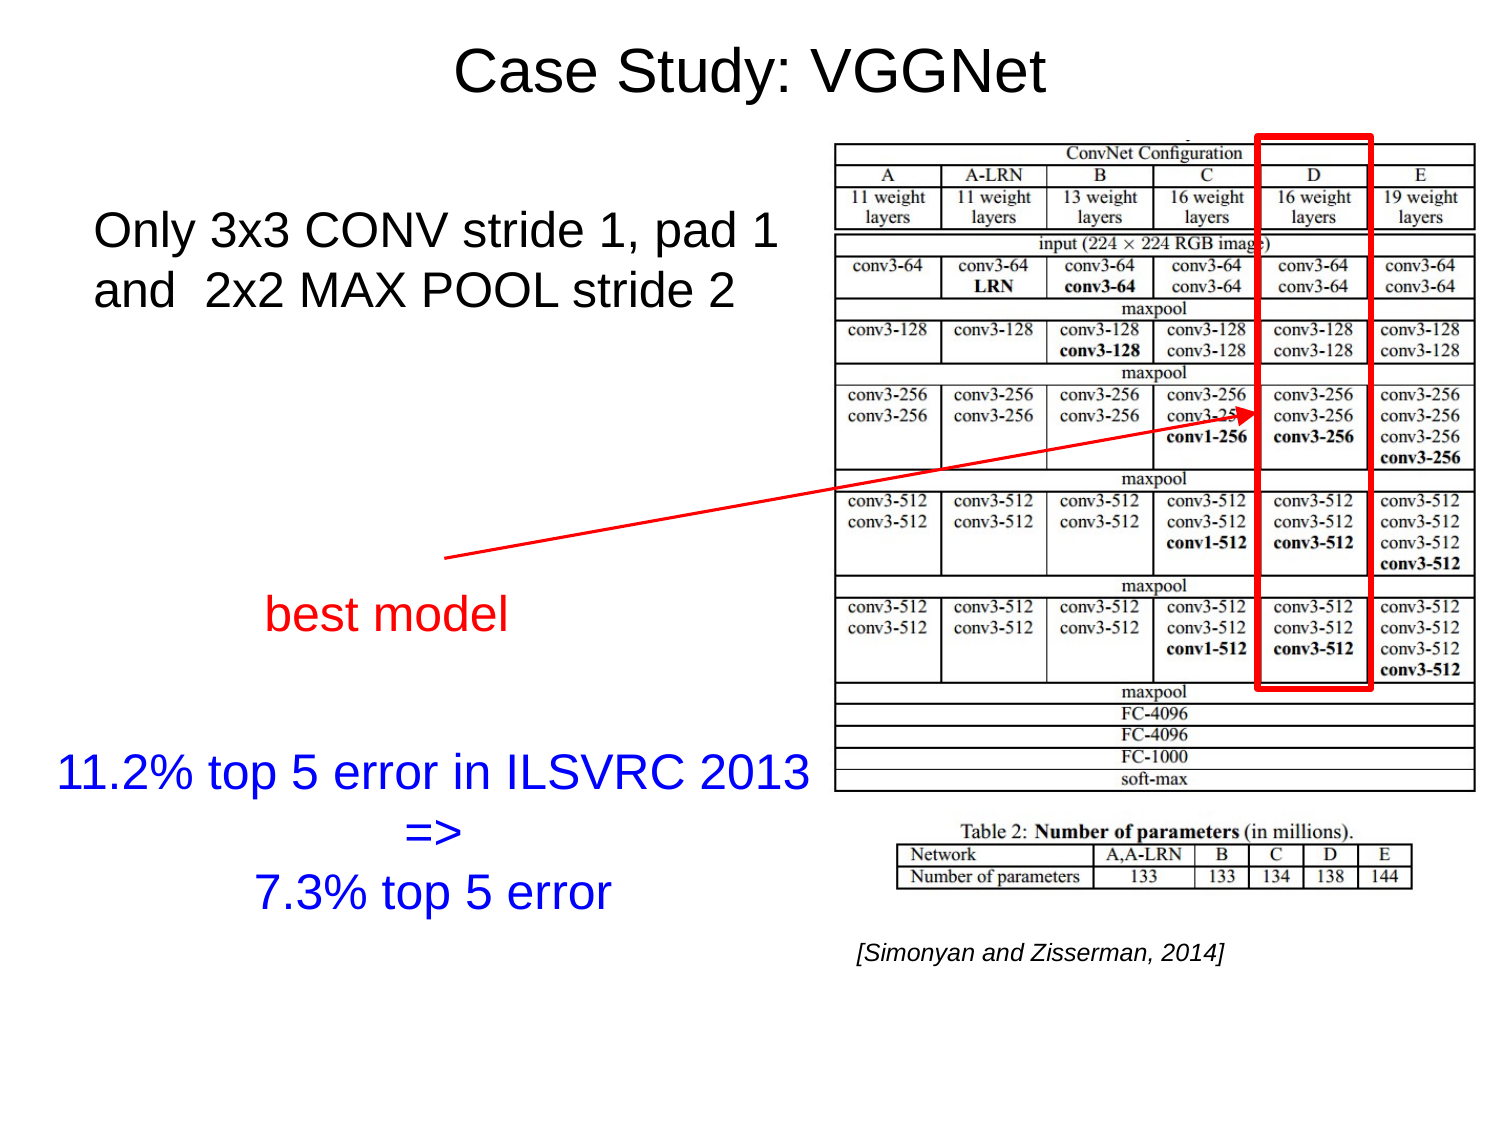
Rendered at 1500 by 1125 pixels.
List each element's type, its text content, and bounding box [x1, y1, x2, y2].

text_box Case Study: VGGNet [101, 15, 1399, 140]
picture [829, 140, 1482, 897]
text_box [Simonyan and Zisserman, 2014] [767, 921, 1315, 993]
text_box Only 3x3 CONV stride 1, pad 1 and 2x2 MAX POOL stride 2 [78, 182, 803, 412]
text_box 11.2% top 5 error in ILSVRC 2013 => 7.3% top 5 error [37, 724, 830, 954]
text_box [444, 412, 1258, 559]
text_box best model [102, 566, 672, 654]
